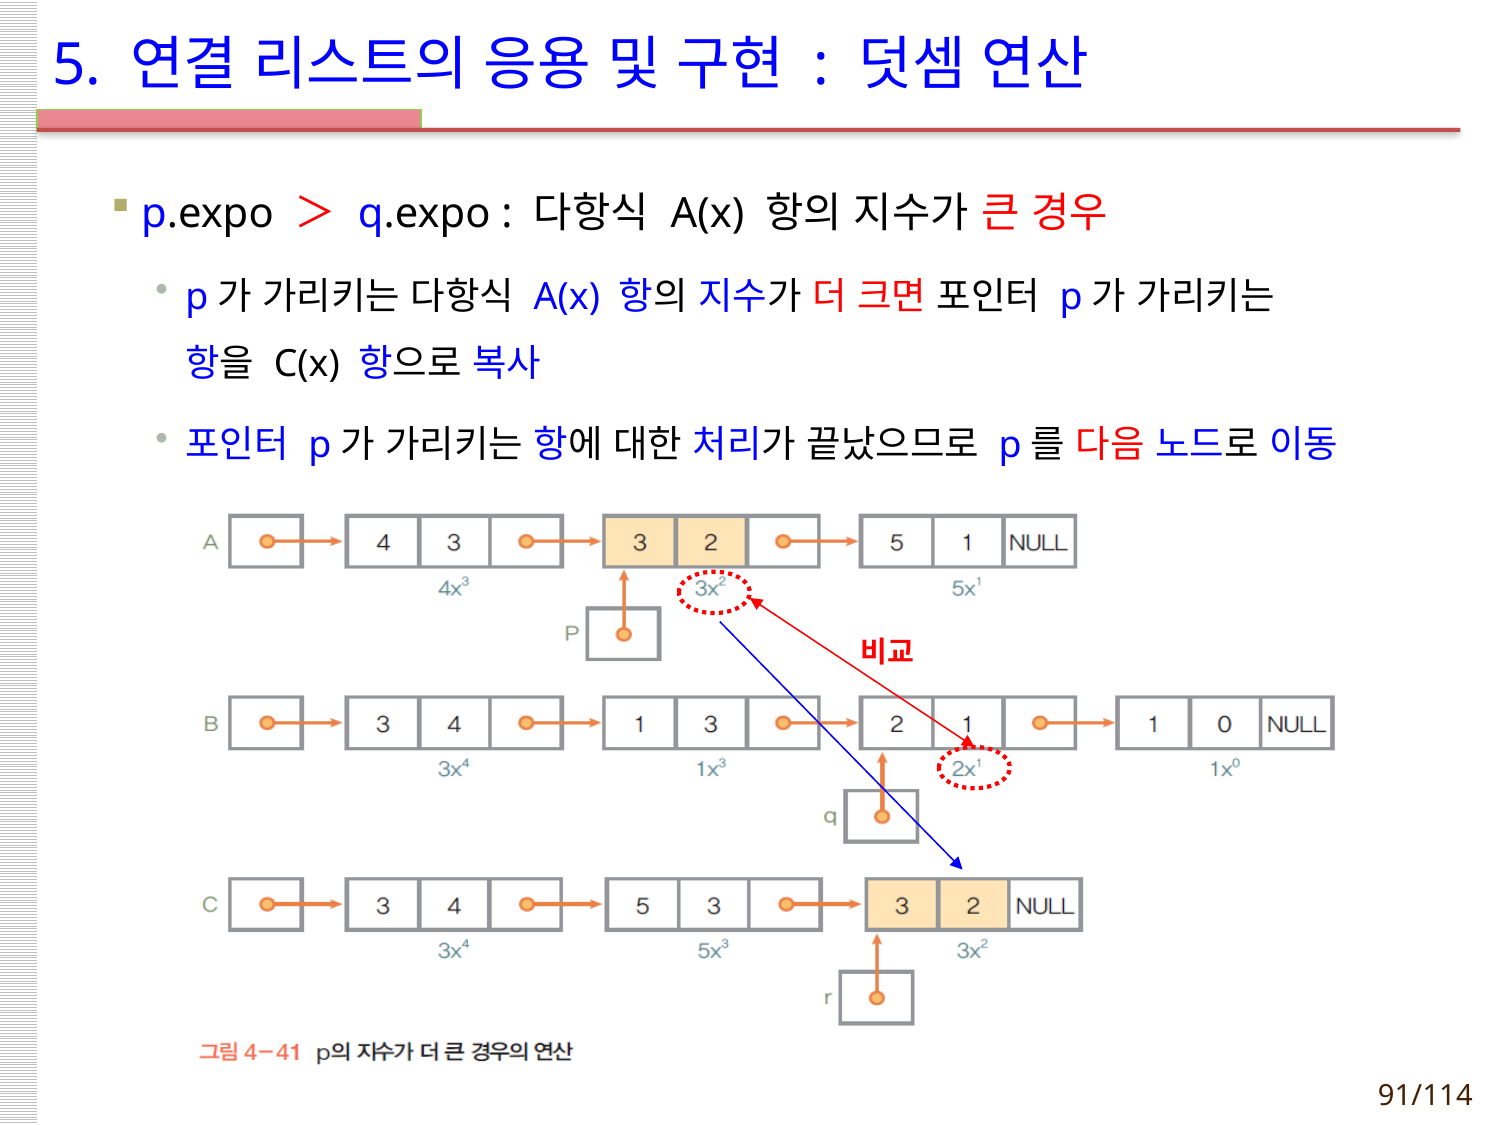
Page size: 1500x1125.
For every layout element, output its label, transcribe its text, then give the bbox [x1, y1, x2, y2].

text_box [719, 621, 963, 870]
picture [189, 503, 1348, 1074]
title 5. 연결 리스트의 응용 및 구현 : 덧셈 연산 [37, 13, 1353, 109]
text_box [749, 597, 975, 748]
list p.expo ＞ q.expo : 다항식 A(x) 항의 지수가 큰 경우 p가 가리키는 다항식 A(x) 항의 지수가 더 크면 포인터 p가 가리키는 항을 C(x) 항으로 복사 포인터 p가 가리키는 항에 대한 처리가 끝났으므로 p를 다음 노드로 이동 [37, 152, 1463, 1091]
